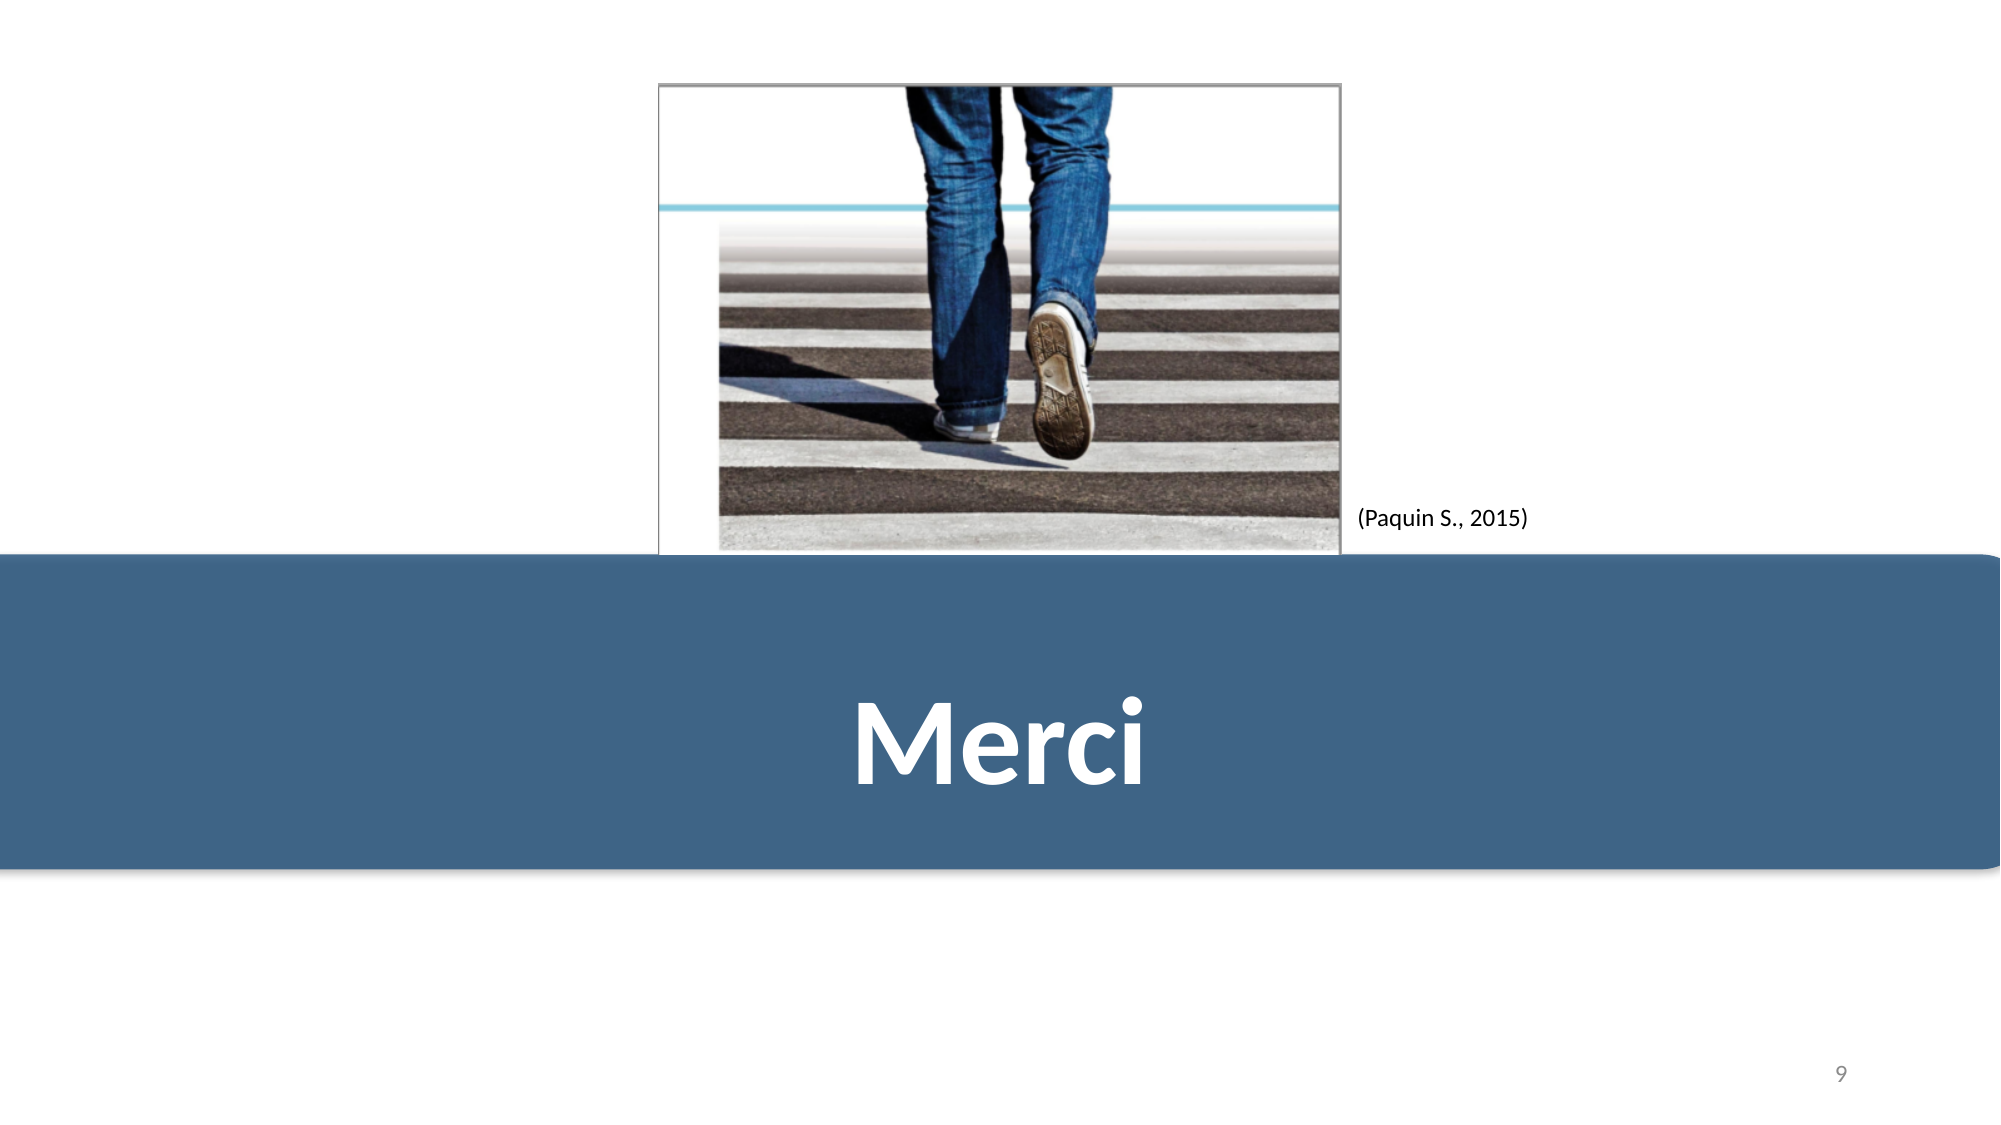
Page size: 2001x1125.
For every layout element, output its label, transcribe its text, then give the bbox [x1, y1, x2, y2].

text_box (Paquin S., 2015) [1342, 493, 1544, 539]
picture [658, 83, 1342, 555]
slide_number 9 [1412, 1042, 1863, 1103]
text_box Merci [586, 631, 1414, 817]
text_box [0, 554, 2000, 870]
